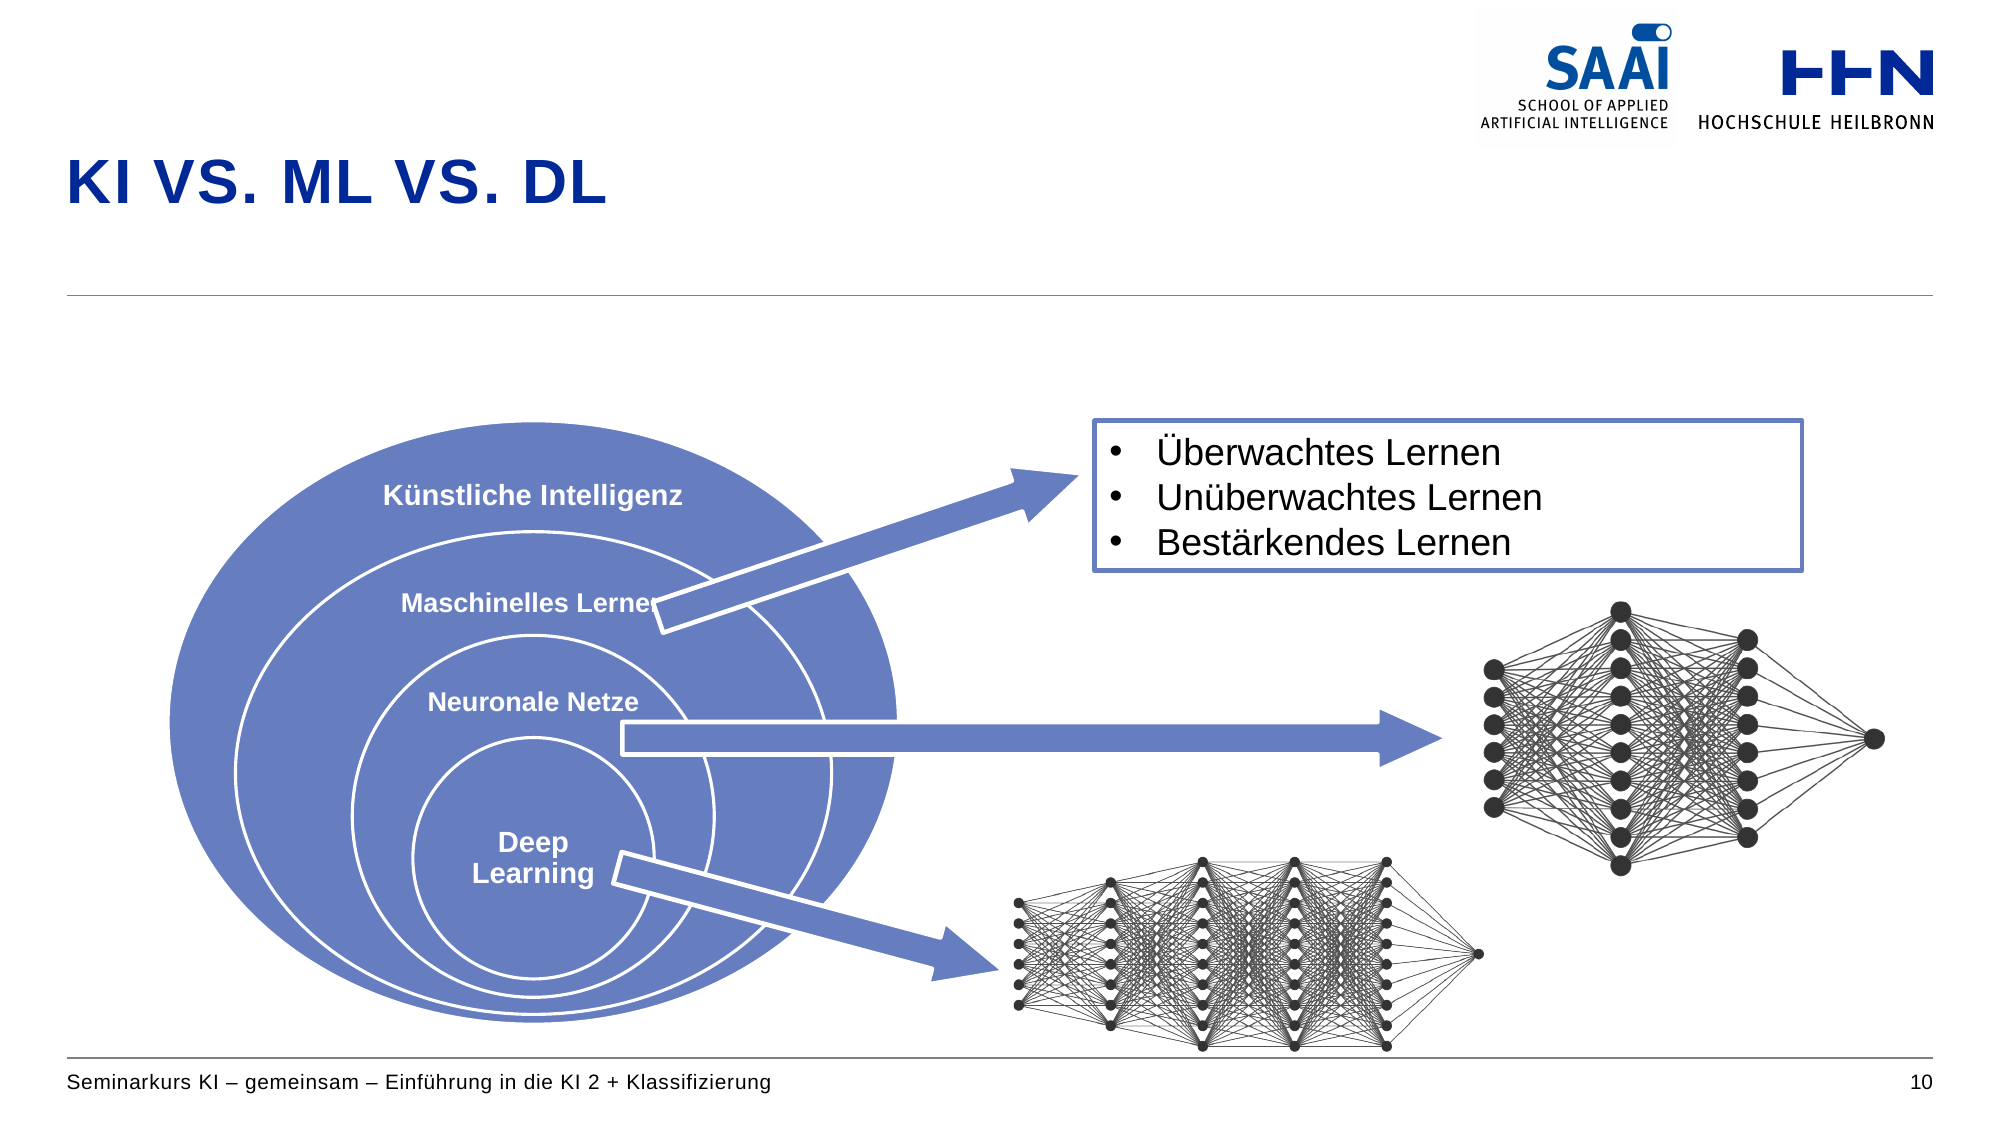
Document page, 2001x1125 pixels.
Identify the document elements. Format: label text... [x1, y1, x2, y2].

picture [1476, 5, 1677, 147]
picture [770, 420, 2000, 1125]
footer Seminarkurs KI – gemeinsam – Einführung in die KI 2 + Klassifizierung [66, 1068, 770, 1105]
title KI vs. ML VS. DL [66, 147, 1933, 290]
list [66, 420, 770, 1025]
